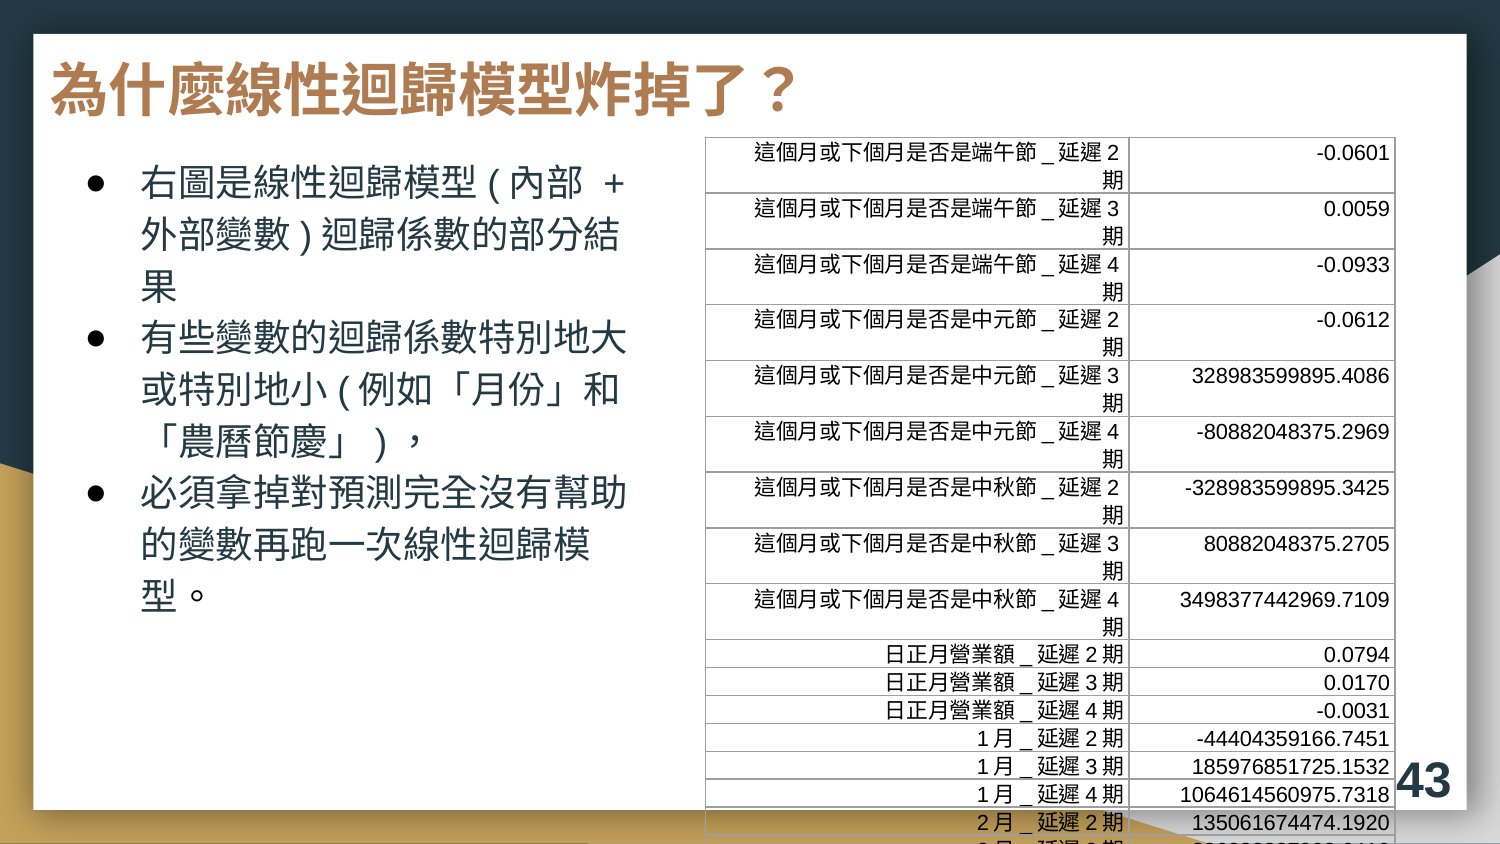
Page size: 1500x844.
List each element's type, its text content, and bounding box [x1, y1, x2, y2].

table_cell 日正月營業額_延遲3期 [706, 668, 1128, 695]
table_cell 這個月或下個月是否是端午節_延遲4期 [706, 250, 1128, 304]
list 右圖是線性迴歸模型(內部 + 外部變數)迴歸係數的部分結果 有些變數的迴歸係數特別地大或特別地小(例如「月份」和「農曆節慶」)， 必須拿掉對預測完全沒有幫助的變數再跑一次線性迴歸模型。 [50, 137, 664, 772]
table_cell 日正月營業額_延遲2期 [706, 640, 1128, 667]
table_cell 135061674474.1920 [1130, 808, 1394, 834]
table_cell 328983599895.4086 [1130, 361, 1394, 416]
table_cell 80882048375.2705 [1130, 529, 1394, 583]
table_cell -44404359166.7451 [1130, 724, 1394, 751]
table_cell 日正月營業額_延遲4期 [706, 696, 1128, 723]
table_cell 2月_延遲2期 [706, 808, 1128, 834]
table_cell 2月_延遲3期 [706, 836, 1128, 844]
table_header -0.0601 [1130, 138, 1394, 192]
slide_number 43 [1396, 745, 1467, 810]
table_cell 這個月或下個月是否是端午節_延遲3期 [706, 194, 1128, 248]
table_cell 這個月或下個月是否是中元節_延遲4期 [706, 417, 1128, 471]
table_cell -328983599895.3425 [1130, 473, 1394, 527]
table_cell 1月_延遲4期 [706, 780, 1128, 806]
table_cell 886288837908.6416 [1130, 836, 1394, 844]
table_cell 這個月或下個月是否是中元節_延遲3期 [706, 361, 1128, 416]
table_cell -80882048375.2969 [1130, 417, 1394, 471]
table_header 這個月或下個月是否是端午節_延遲2期 [706, 138, 1128, 192]
table_cell 0.0794 [1130, 640, 1394, 667]
table_cell 3498377442969.7109 [1130, 584, 1394, 639]
table_cell -0.0612 [1130, 305, 1394, 360]
table_cell 1064614560975.7318 [1130, 780, 1394, 806]
table_cell 這個月或下個月是否是中秋節_延遲2期 [706, 473, 1128, 527]
table_cell 0.0170 [1130, 668, 1394, 695]
table_cell 這個月或下個月是否是中元節_延遲2期 [706, 305, 1128, 360]
table_cell -0.0933 [1130, 250, 1394, 304]
title 為什麼線性迴歸模型炸掉了？ [35, 38, 1267, 162]
table_cell 這個月或下個月是否是中秋節_延遲4期 [706, 584, 1128, 639]
table_cell 0.0059 [1130, 194, 1394, 248]
table_cell 1月_延遲3期 [706, 752, 1128, 778]
table_cell 185976851725.1532 [1130, 752, 1394, 778]
table_cell 這個月或下個月是否是中秋節_延遲3期 [706, 529, 1128, 583]
table_cell 1月_延遲2期 [706, 724, 1128, 751]
table_cell -0.0031 [1130, 696, 1394, 723]
